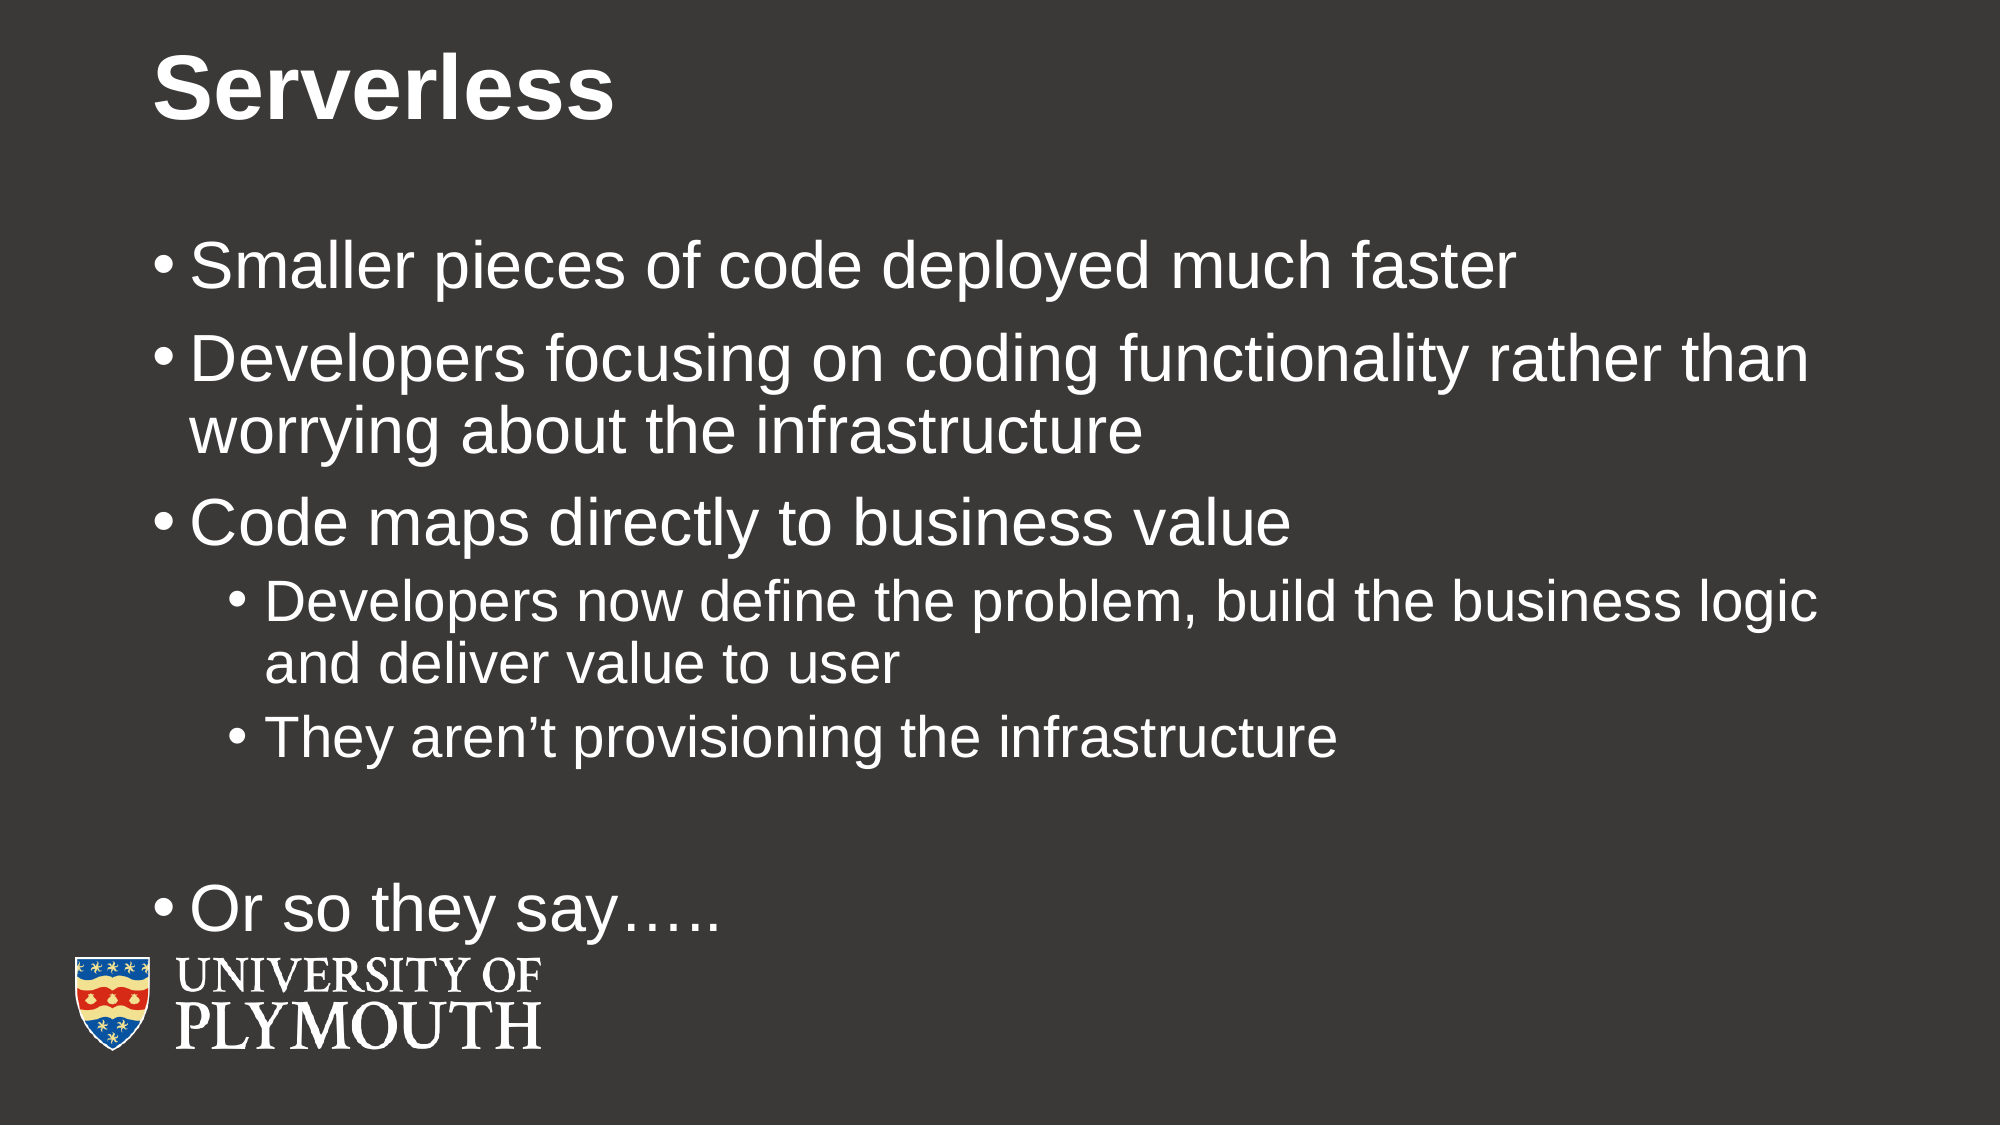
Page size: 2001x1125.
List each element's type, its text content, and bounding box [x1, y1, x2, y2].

picture [75, 957, 541, 1053]
title Serverless [137, 13, 1863, 167]
list Smaller pieces of code deployed much faster Developers focusing on coding functionality rather than worrying about the infrastructure Code maps directly to business value Developers now define the problem, build the business logic and deliver value to user They aren’t provisioning the infrastructure Or so they say….. [137, 223, 1863, 938]
